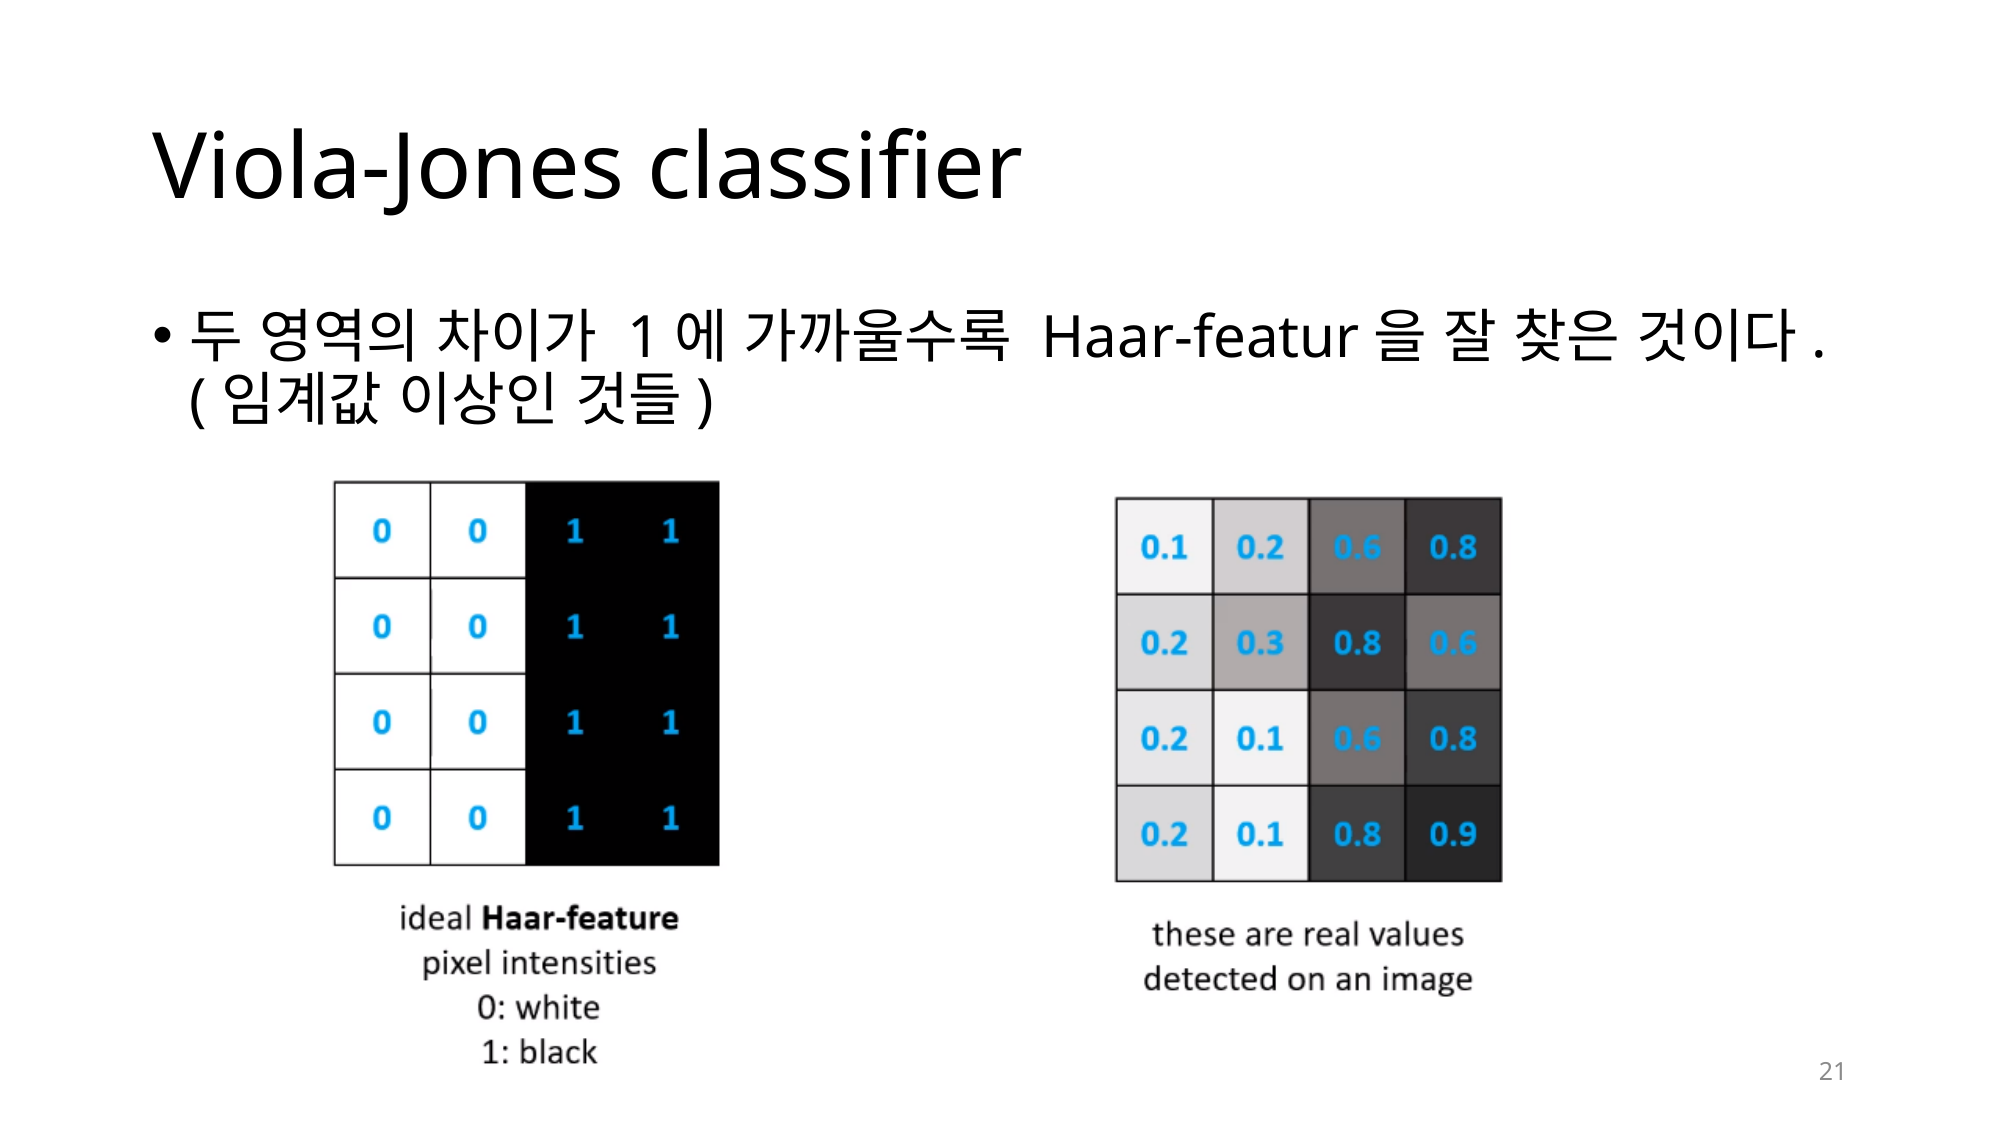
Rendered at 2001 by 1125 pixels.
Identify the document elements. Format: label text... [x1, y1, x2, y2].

picture [303, 459, 737, 1084]
title Viola-Jones classifier [137, 59, 1863, 278]
picture [1060, 458, 1539, 1014]
slide_number 21 [1412, 1042, 1863, 1103]
list 두 영역의 차이가 1에 가까울수록 Haar-featur을 잘 찾은 것이다. (임계값 이상인 것들) [137, 299, 1863, 1014]
